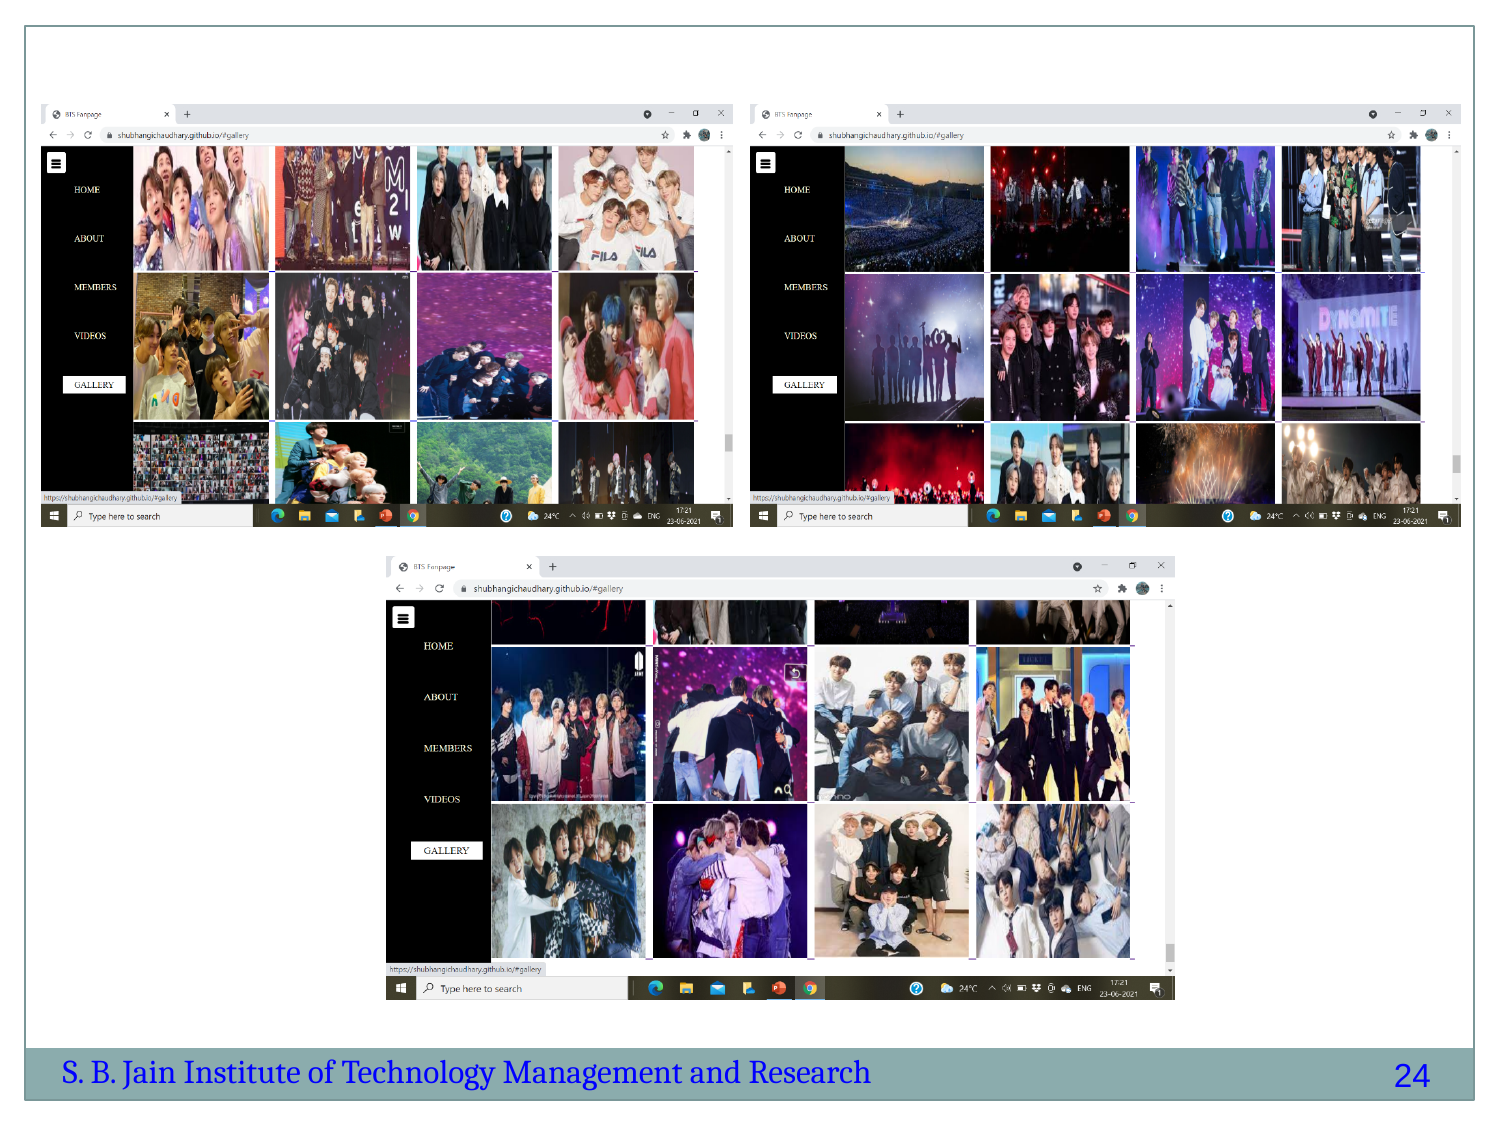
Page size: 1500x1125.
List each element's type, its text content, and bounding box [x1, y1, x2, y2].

picture [749, 104, 1462, 527]
footer S. B. Jain Institute of Technology Management and Research [62, 1050, 938, 1125]
slide_number 24 [1387, 1054, 1438, 1097]
picture [386, 556, 1175, 1000]
picture [41, 104, 733, 527]
